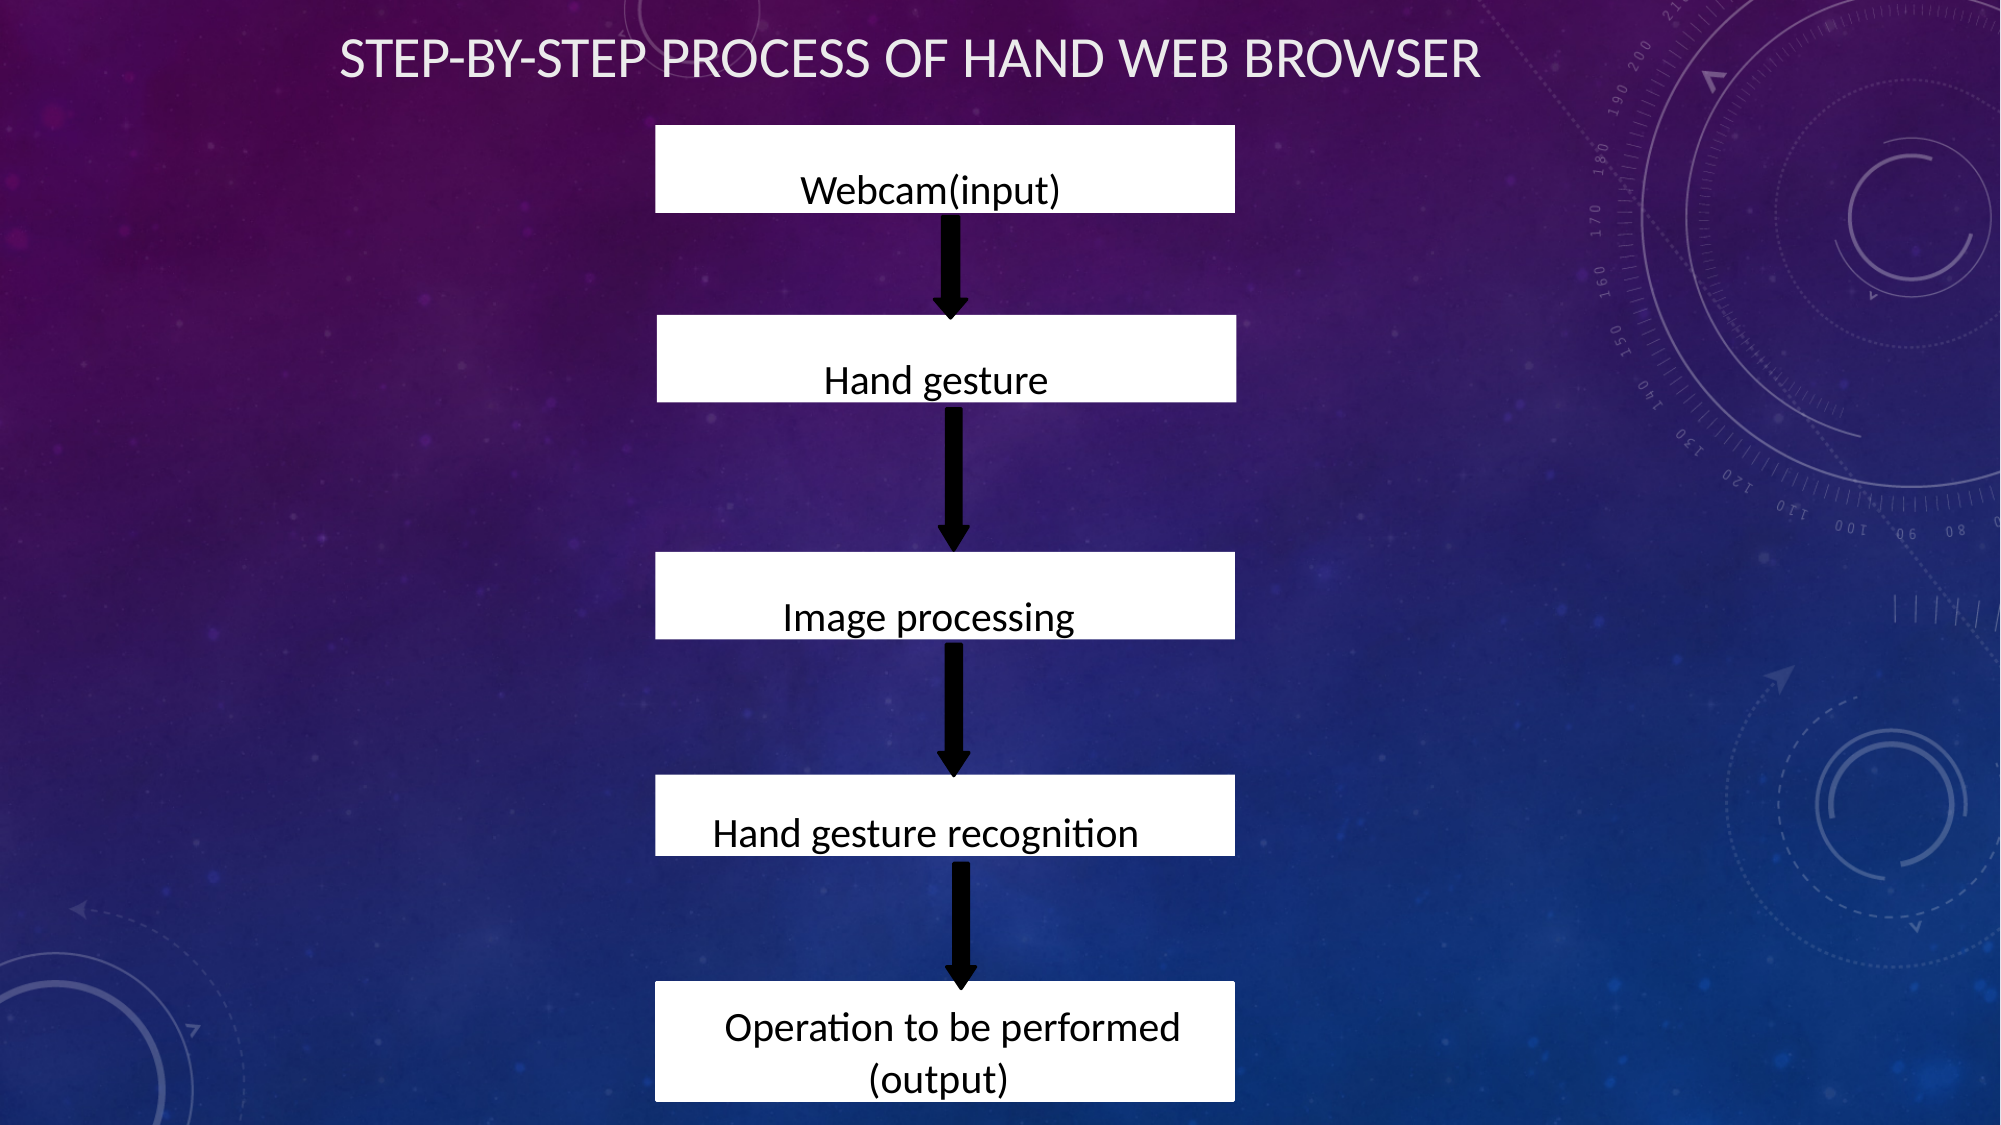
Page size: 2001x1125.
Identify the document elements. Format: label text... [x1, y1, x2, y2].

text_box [655, 980, 1236, 1103]
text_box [932, 214, 969, 321]
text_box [937, 405, 971, 553]
title STEP-BY-STEP PROCESS OF HAND WEB BROWSER [337, 0, 1644, 149]
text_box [936, 641, 971, 779]
text_box Hand gesture [656, 314, 1237, 403]
picture [0, 0, 2001, 1125]
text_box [944, 860, 978, 992]
text_box Webcam(input)) [655, 149, 1235, 213]
text_box Image processing [655, 551, 1235, 640]
text_box Hand gesture recognition [655, 774, 1235, 856]
